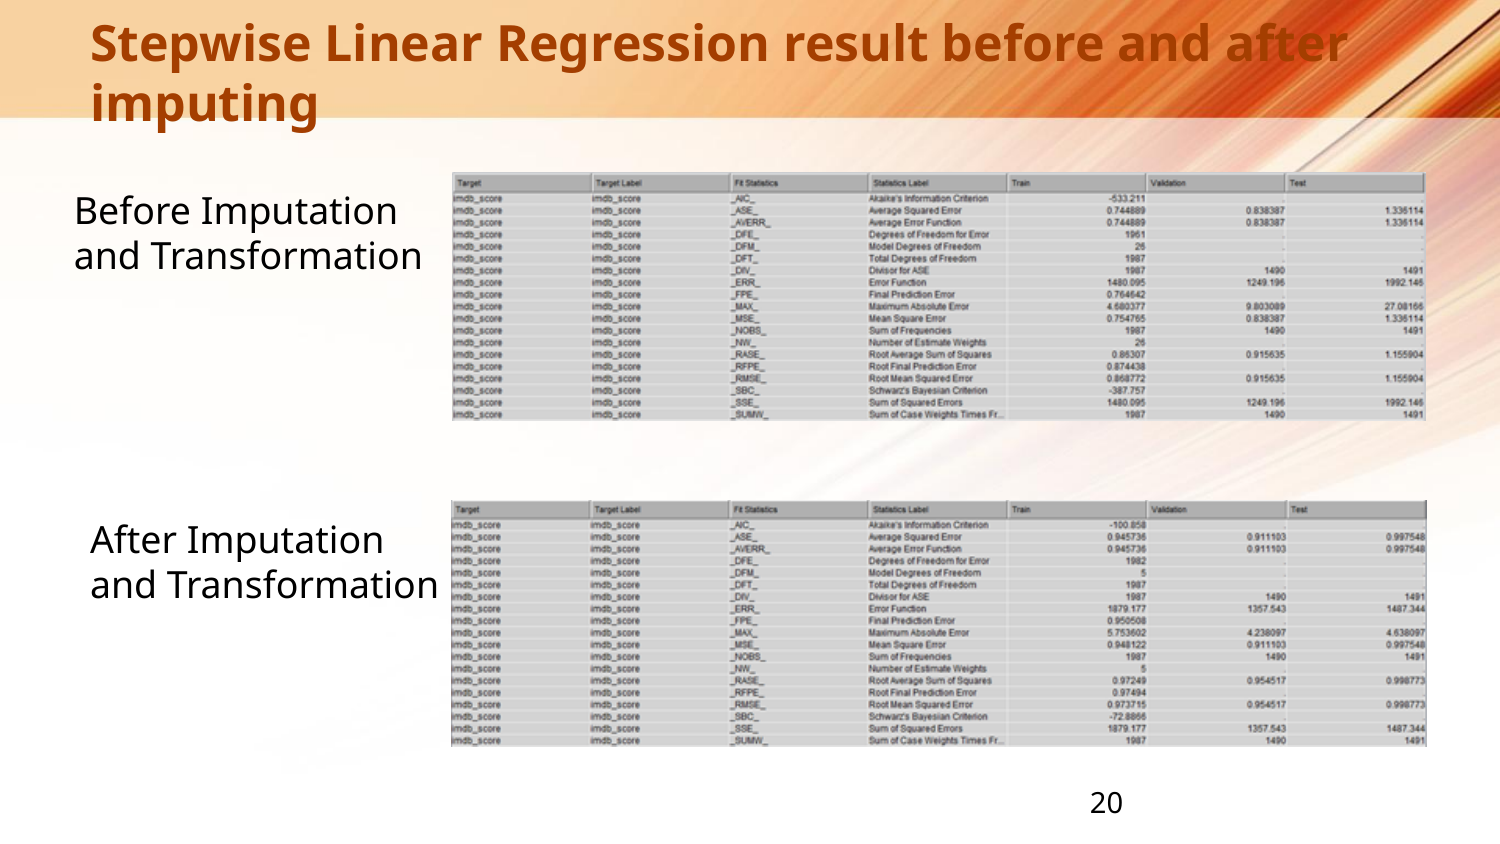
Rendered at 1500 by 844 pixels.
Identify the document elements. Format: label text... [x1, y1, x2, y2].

title Stepwise Linear Regression result before and after imputing [75, 21, 1425, 122]
picture [0, 0, 1500, 844]
text_box Before Imputation and Transformation [58, 172, 441, 286]
slide_number 20 [1074, 782, 1425, 827]
text_box After Imputation and Transformation [75, 501, 449, 615]
